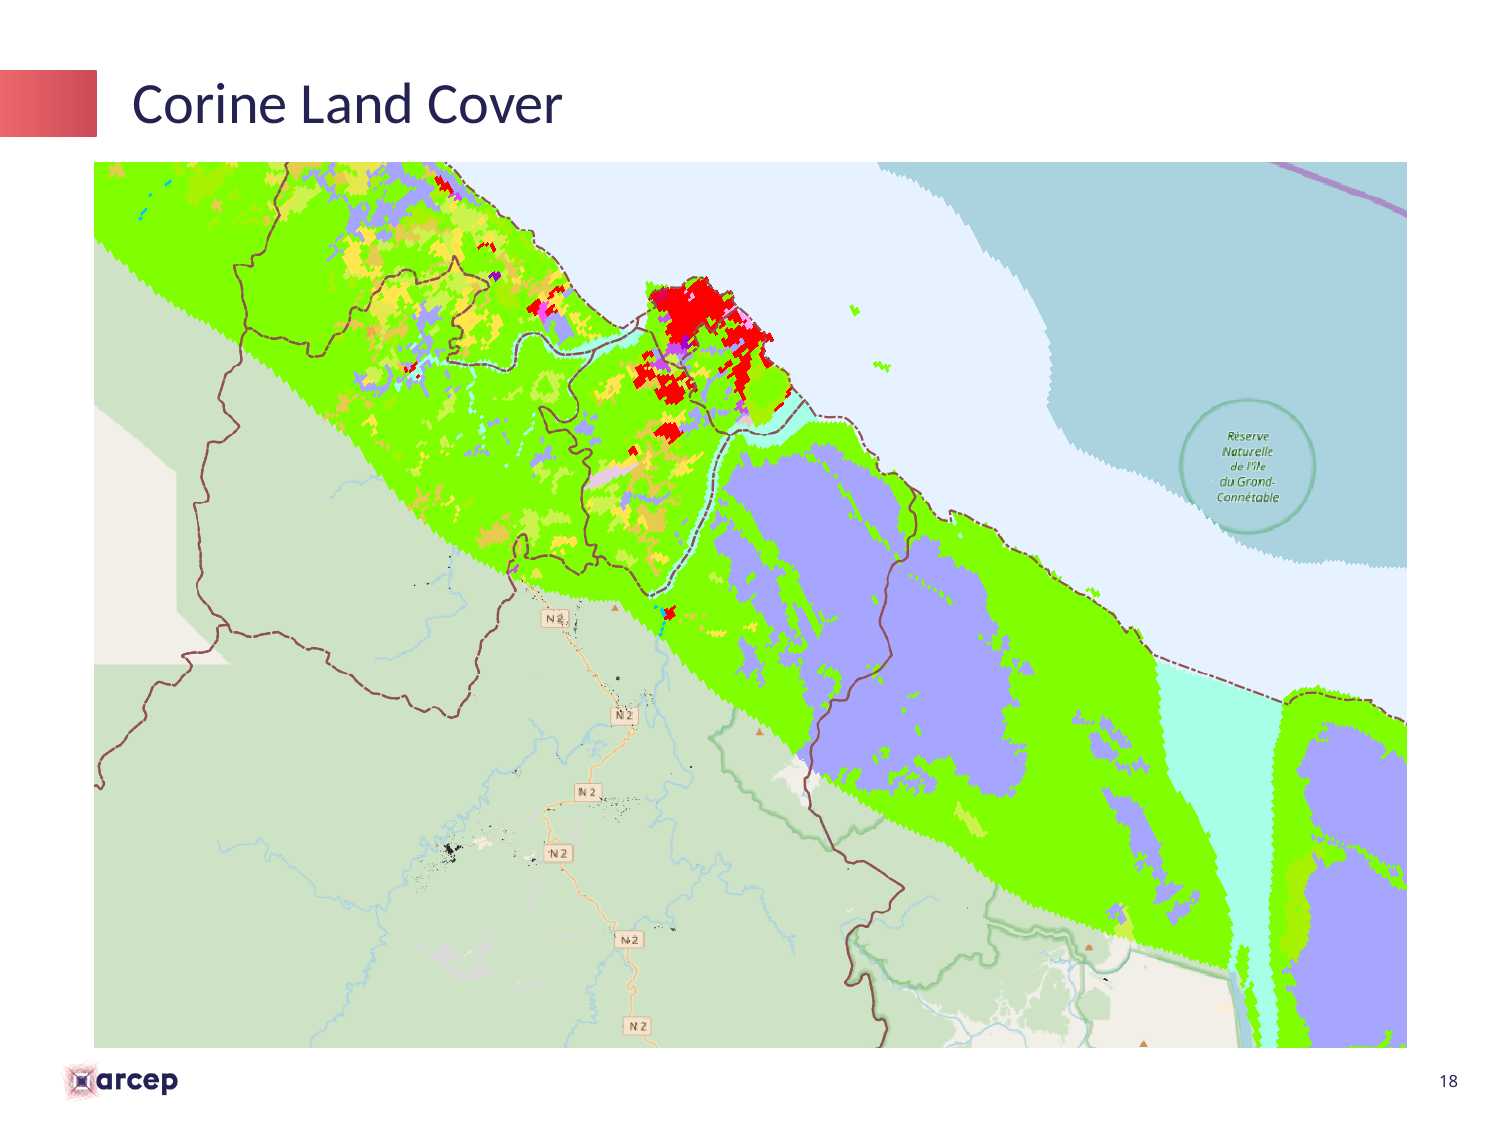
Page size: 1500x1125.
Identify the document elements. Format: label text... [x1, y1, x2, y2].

title Corine Land Cover [132, 53, 1437, 157]
picture [94, 161, 1407, 1048]
picture [57, 1057, 184, 1104]
